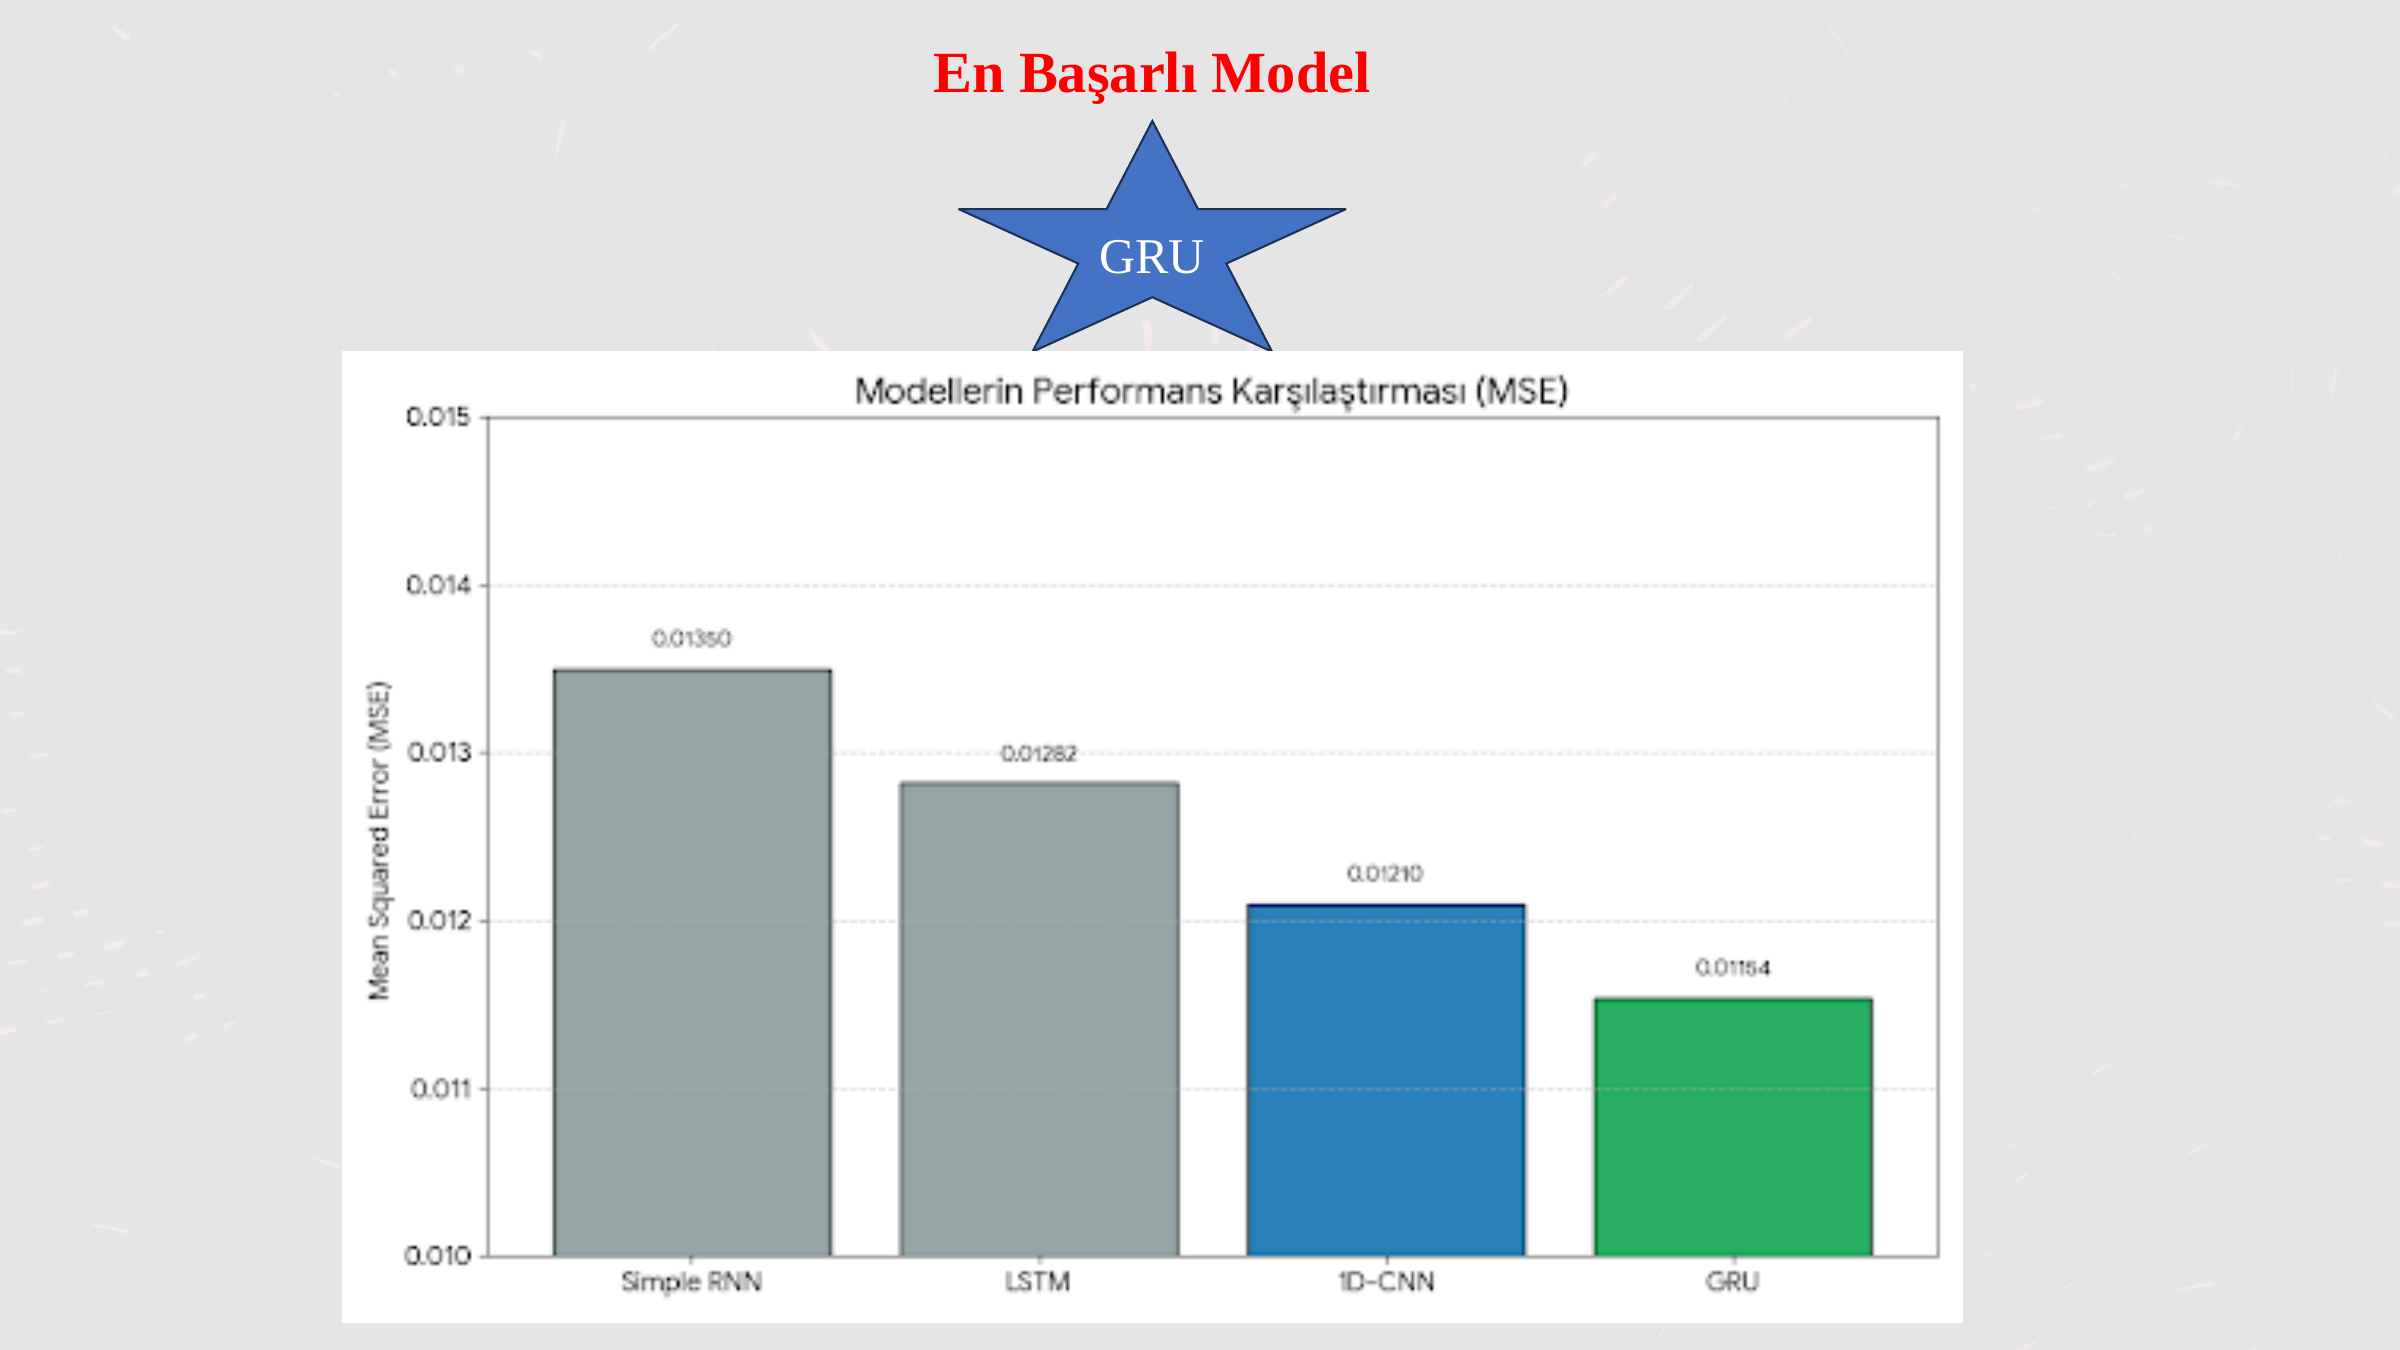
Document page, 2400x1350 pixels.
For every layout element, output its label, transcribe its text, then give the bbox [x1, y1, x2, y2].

text_box GRU [958, 118, 1347, 351]
picture [342, 351, 1963, 1324]
text_box En Başarlı Model [918, 26, 1386, 112]
